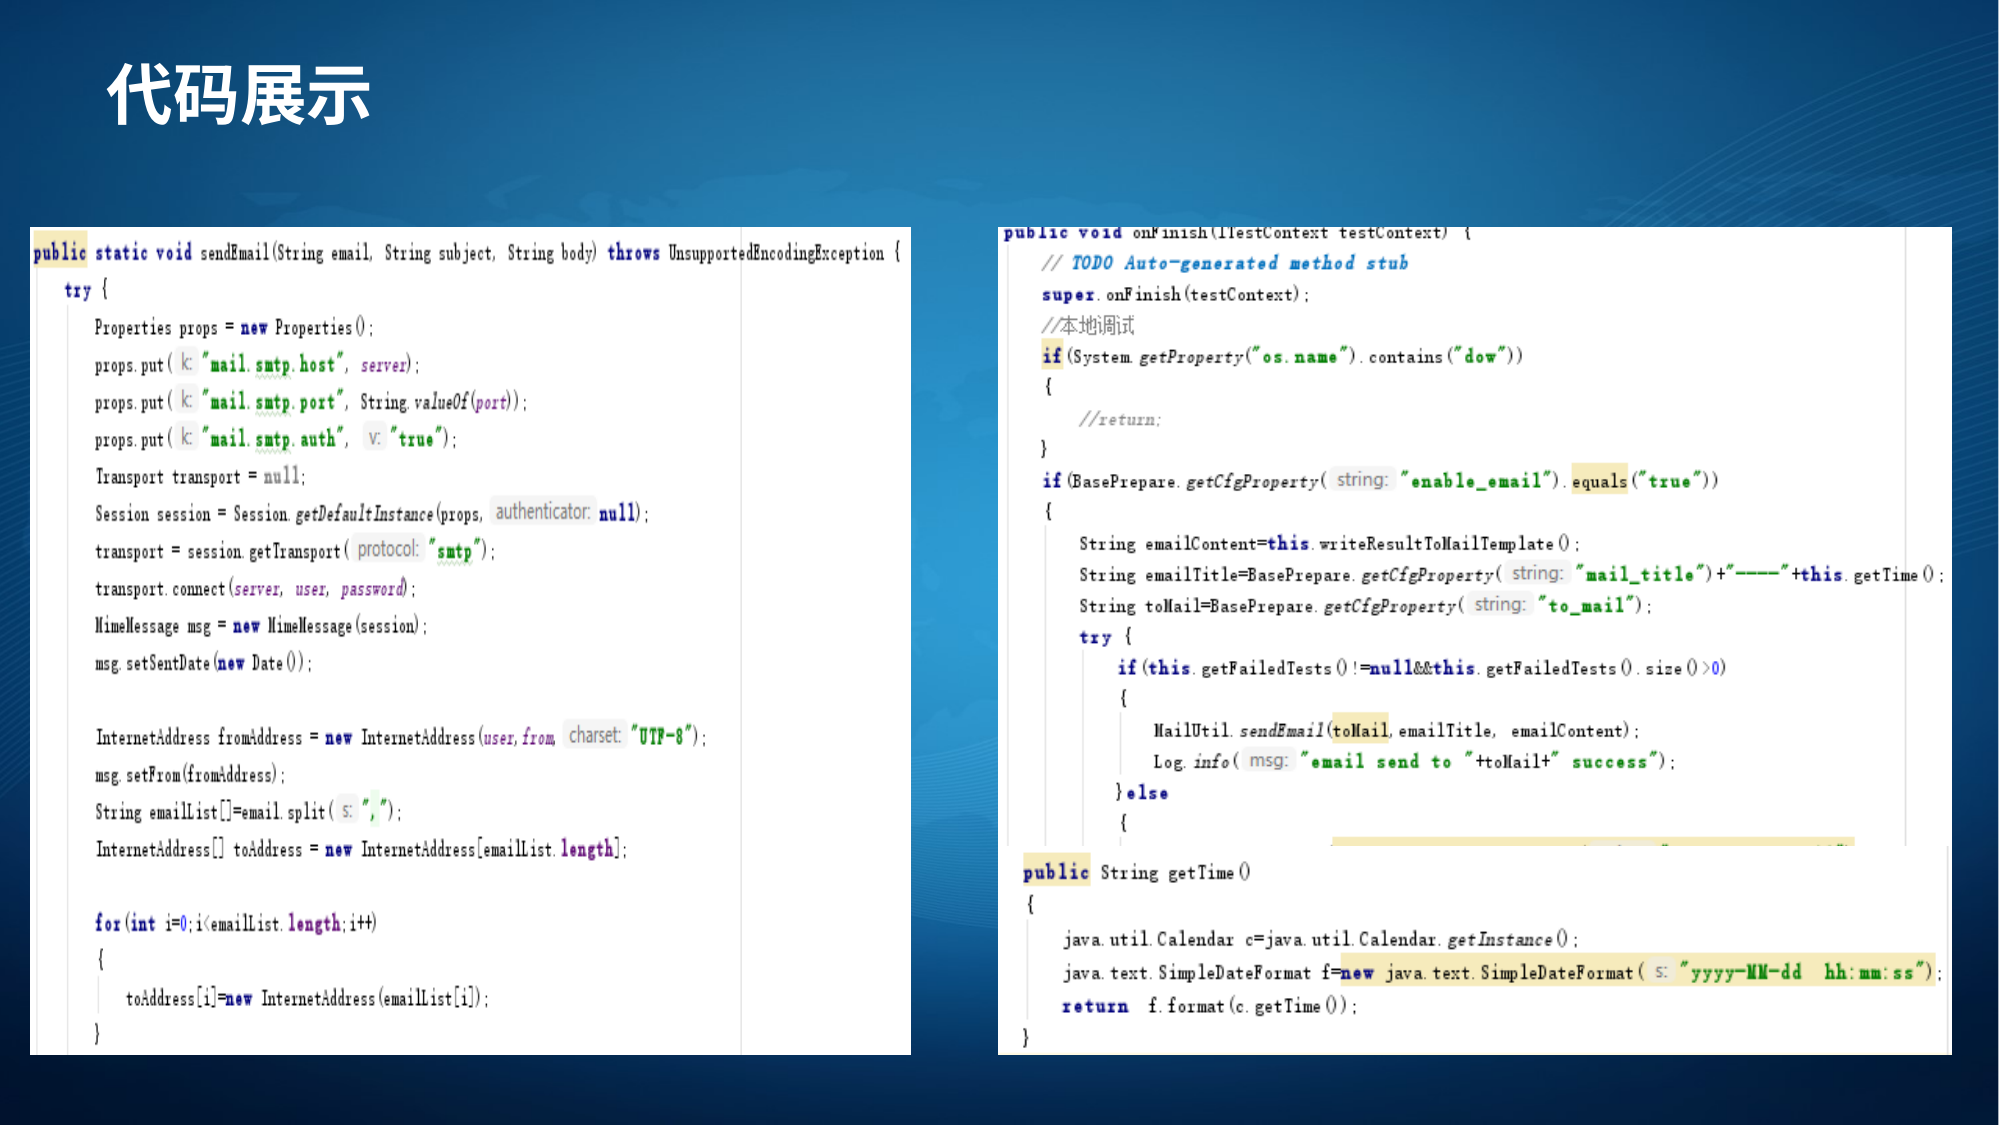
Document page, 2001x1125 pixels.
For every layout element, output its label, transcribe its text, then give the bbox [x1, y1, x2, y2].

title 代码展示 [91, 26, 1906, 142]
picture [0, 0, 1999, 1125]
